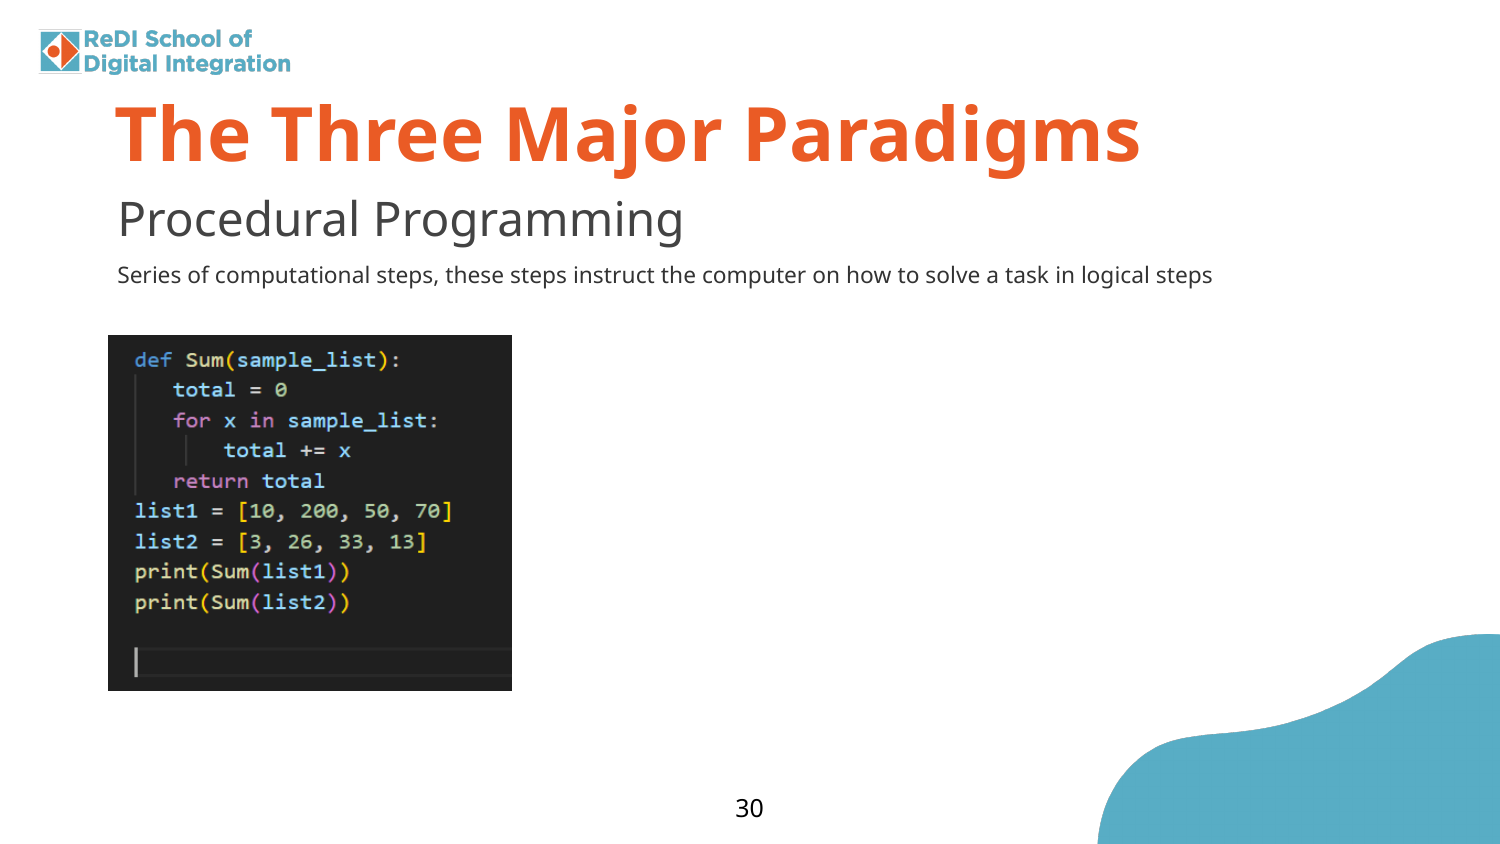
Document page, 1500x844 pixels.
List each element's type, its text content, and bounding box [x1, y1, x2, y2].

picture [38, 27, 291, 75]
picture [1097, 634, 1500, 844]
text_box The Three Major Paradigms [108, 98, 1361, 182]
slide_number 30 [731, 334, 768, 830]
text_box Procedural Programming Series of computational steps, these steps instruct the computer on how to solve a task in logical steps [111, 193, 1389, 453]
picture [108, 335, 512, 691]
